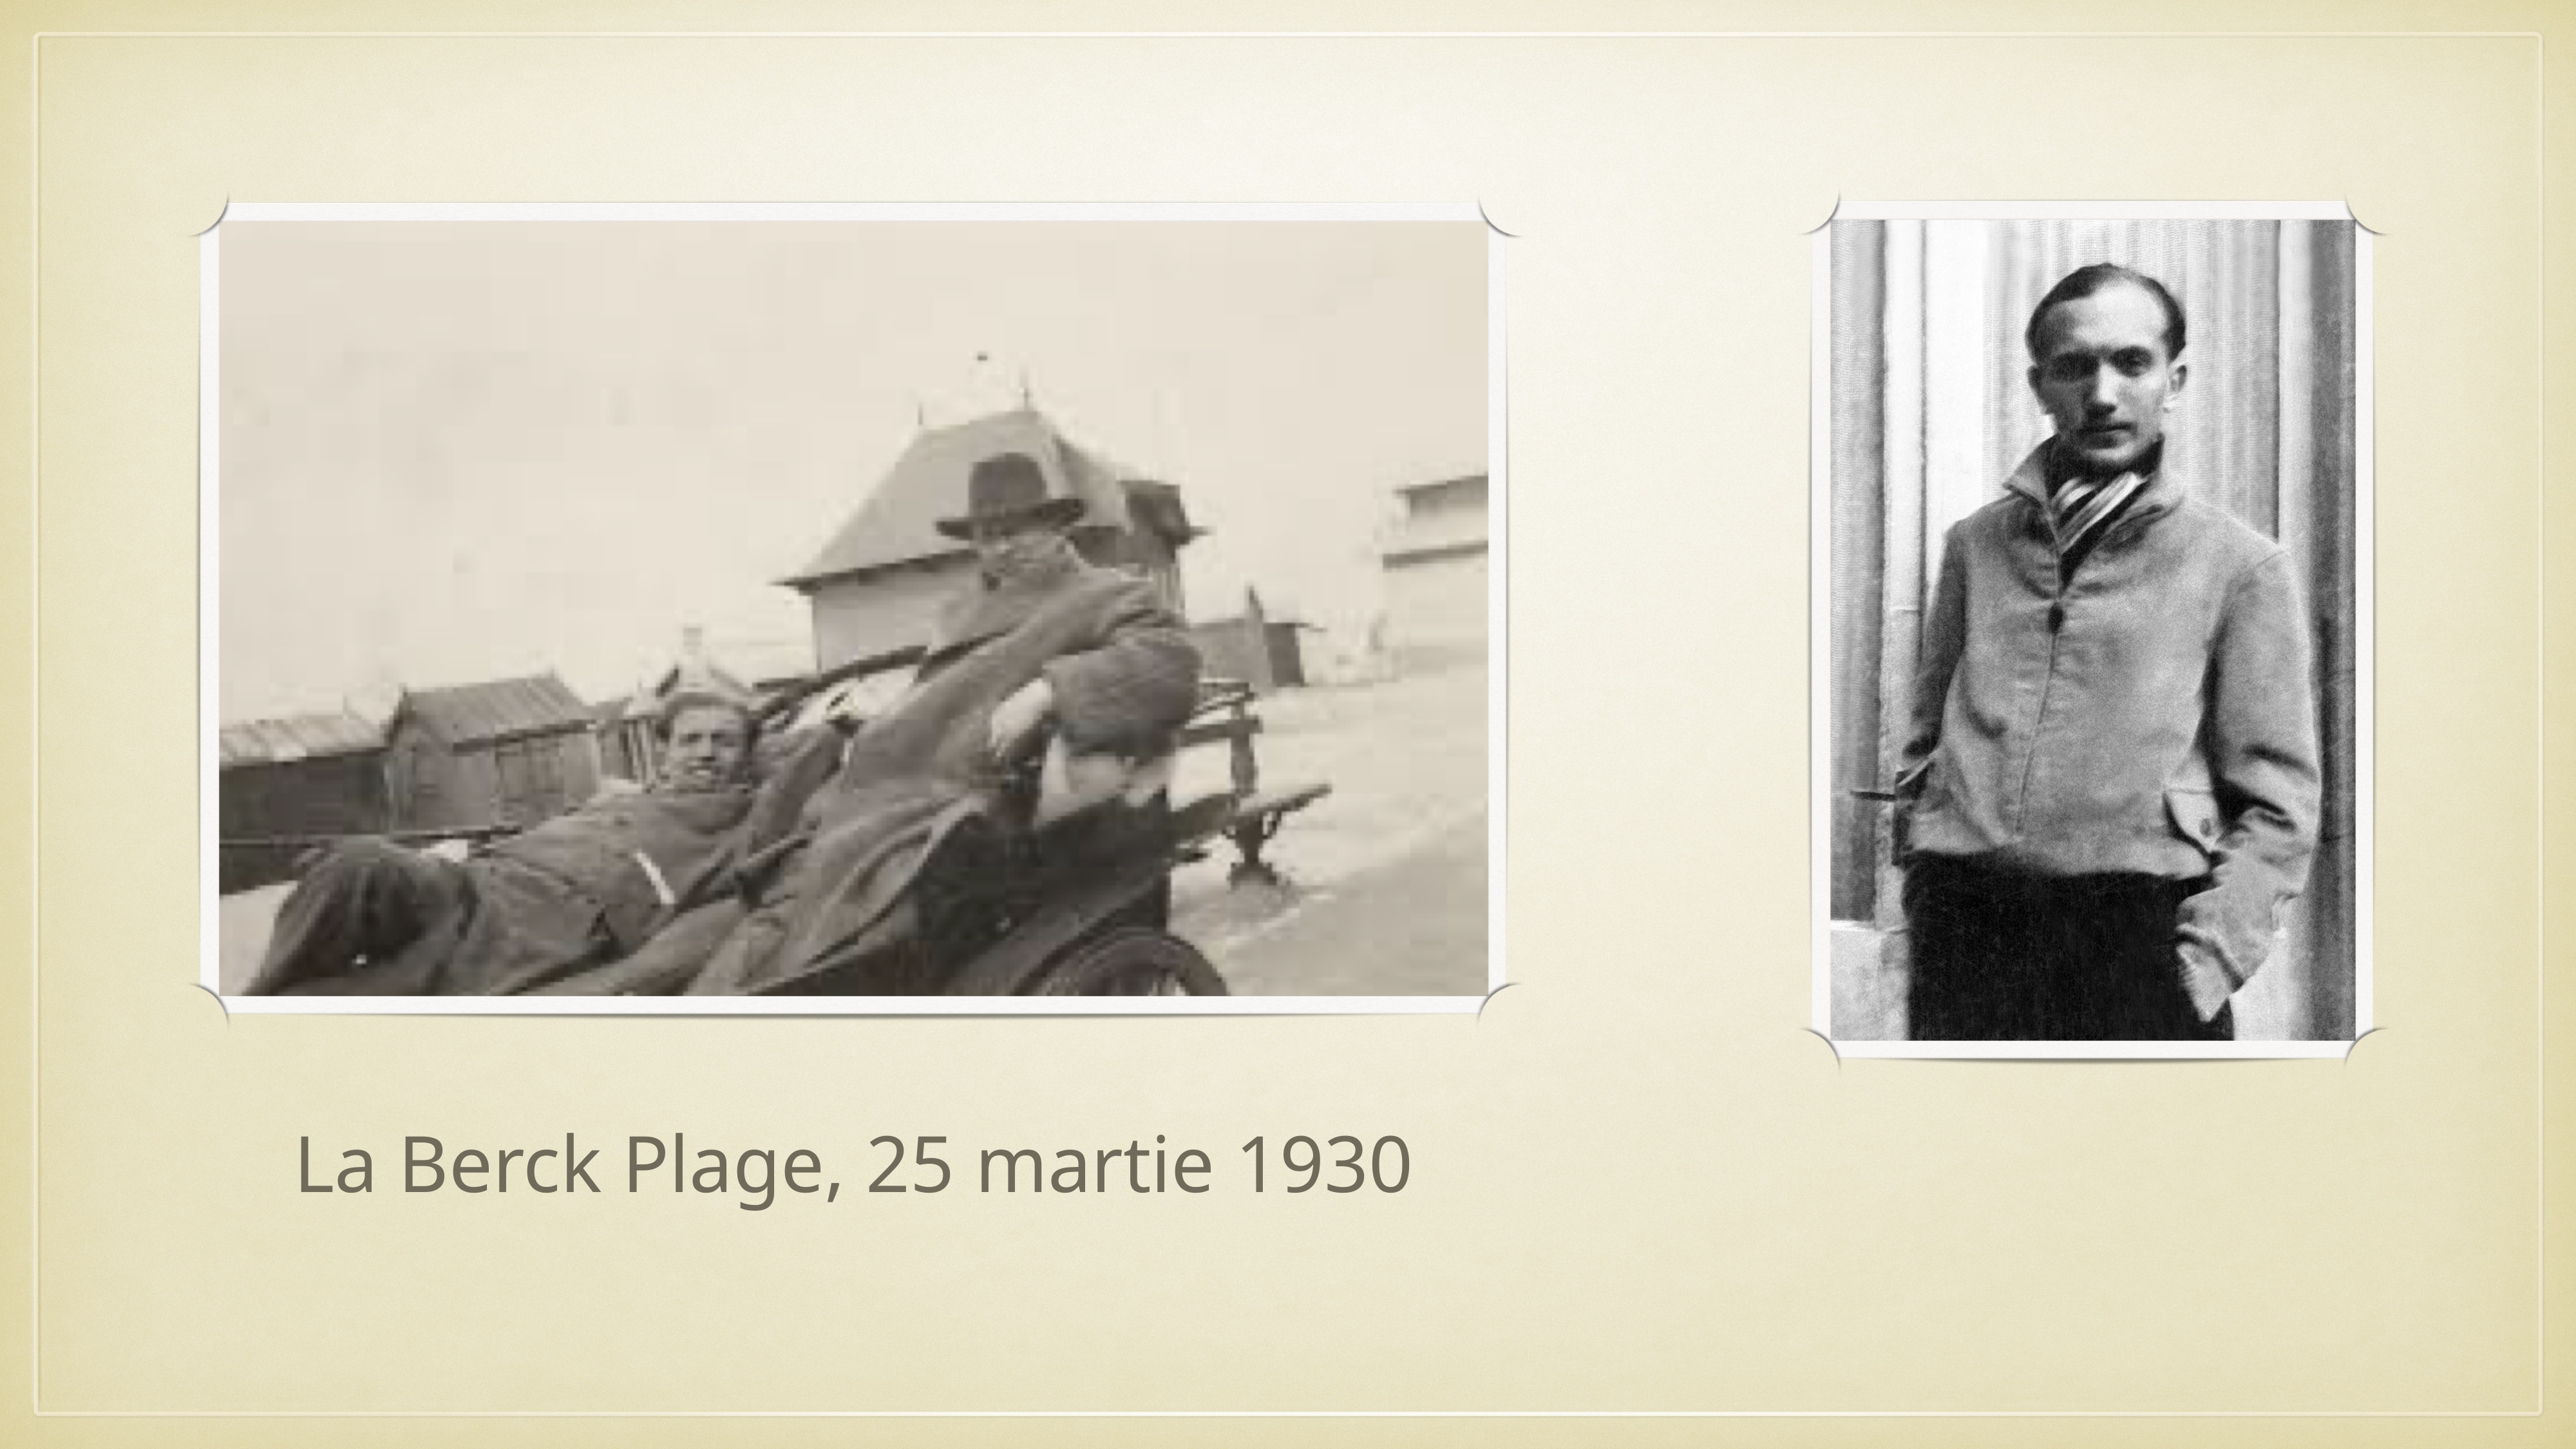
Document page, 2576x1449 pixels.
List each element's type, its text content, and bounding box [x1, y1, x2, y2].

picture [0, 0, 2576, 1449]
text_box La Berck Plage, 25 martie 1930 [289, 1109, 1419, 1214]
